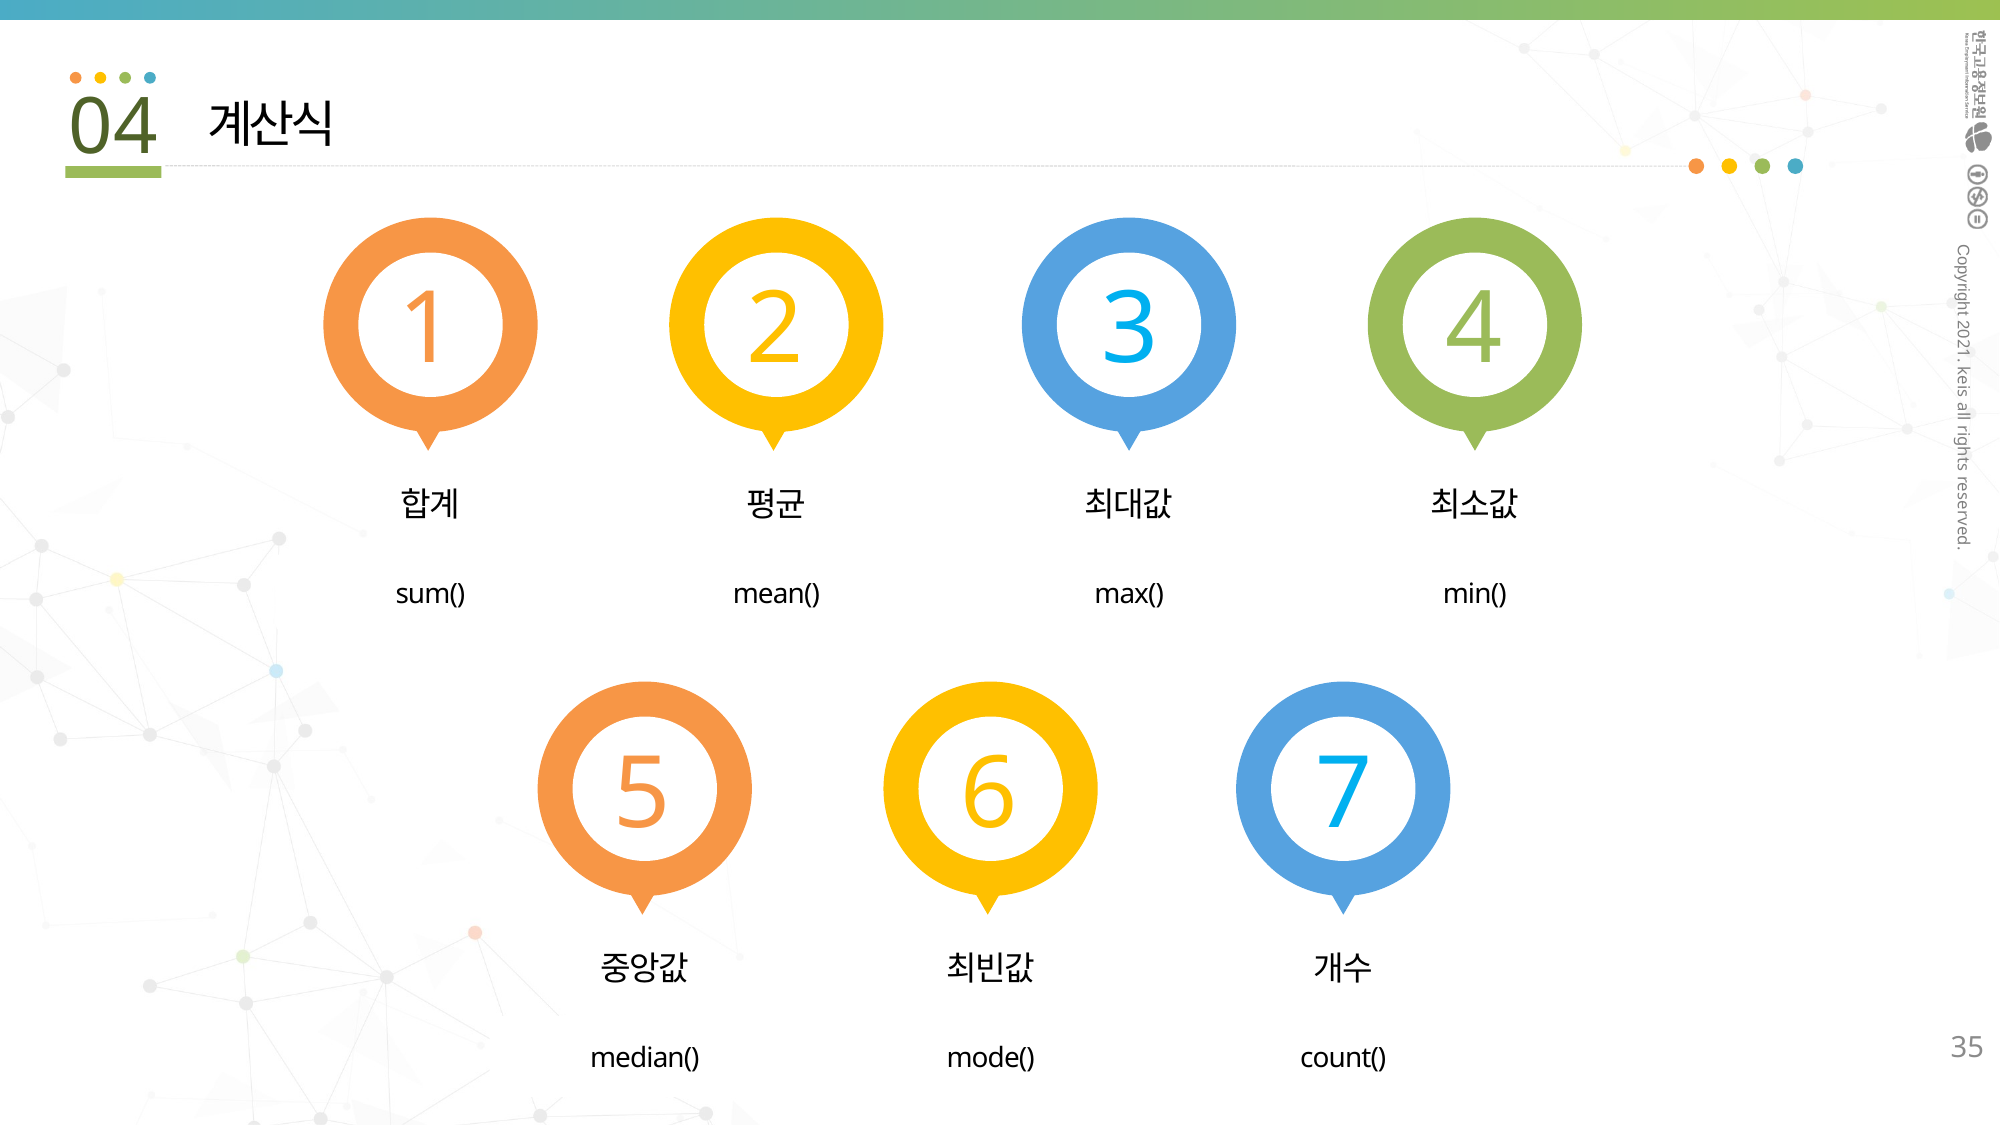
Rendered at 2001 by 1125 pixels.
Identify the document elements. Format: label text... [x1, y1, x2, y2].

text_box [0, 0, 2000, 657]
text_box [1021, 217, 1237, 451]
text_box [323, 217, 538, 451]
text_box 중앙값 [499, 939, 791, 995]
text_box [1236, 681, 1451, 915]
text_box mode() [834, 1015, 1147, 1098]
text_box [883, 681, 1098, 915]
text_box 개수 [1197, 939, 1489, 995]
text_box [1367, 217, 1583, 451]
slide_number 35 [1532, 1018, 1999, 1079]
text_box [669, 217, 884, 451]
text_box median() [488, 1015, 801, 1098]
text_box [537, 681, 752, 915]
text_box count() [1187, 1015, 1500, 1098]
text_box 최빈값 [844, 939, 1137, 995]
